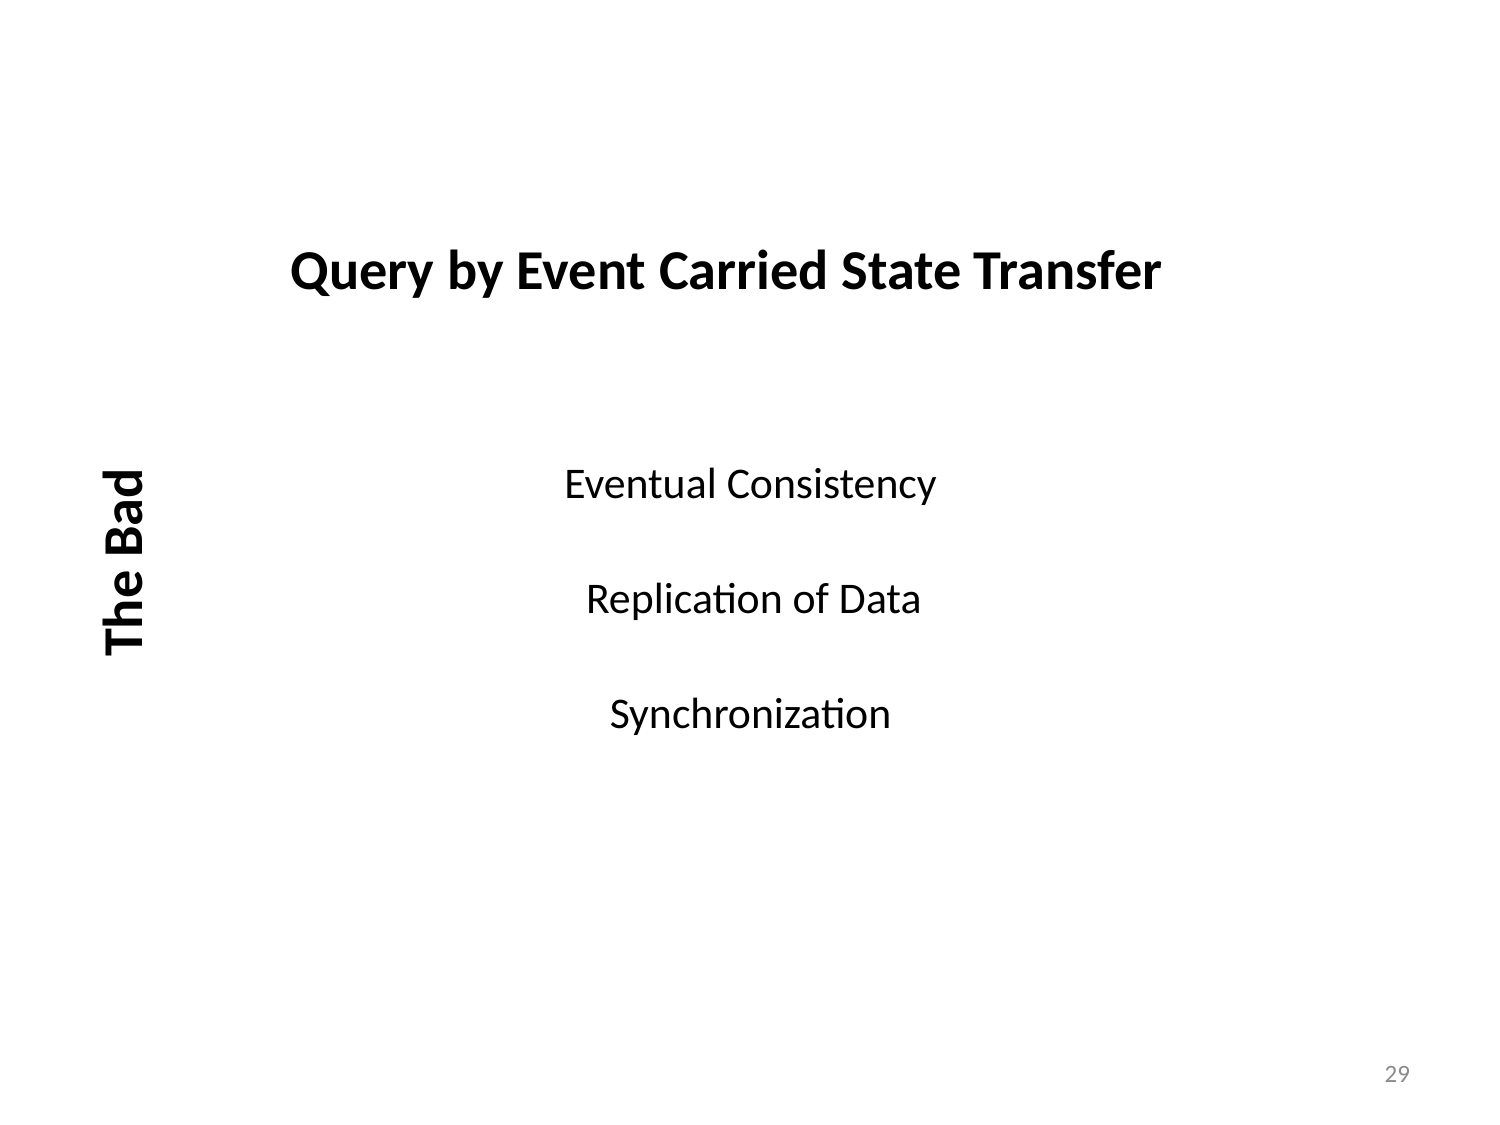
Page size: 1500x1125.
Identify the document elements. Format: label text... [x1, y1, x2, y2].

text_box The Bad [78, 350, 162, 775]
text_box Eventual Consistency [549, 447, 952, 515]
text_box Synchronization [595, 677, 907, 745]
text_box Replication of Data [571, 562, 937, 630]
text_box Query by Event Carried State Transfer [256, 225, 1198, 308]
slide_number 29 [1074, 1042, 1425, 1103]
